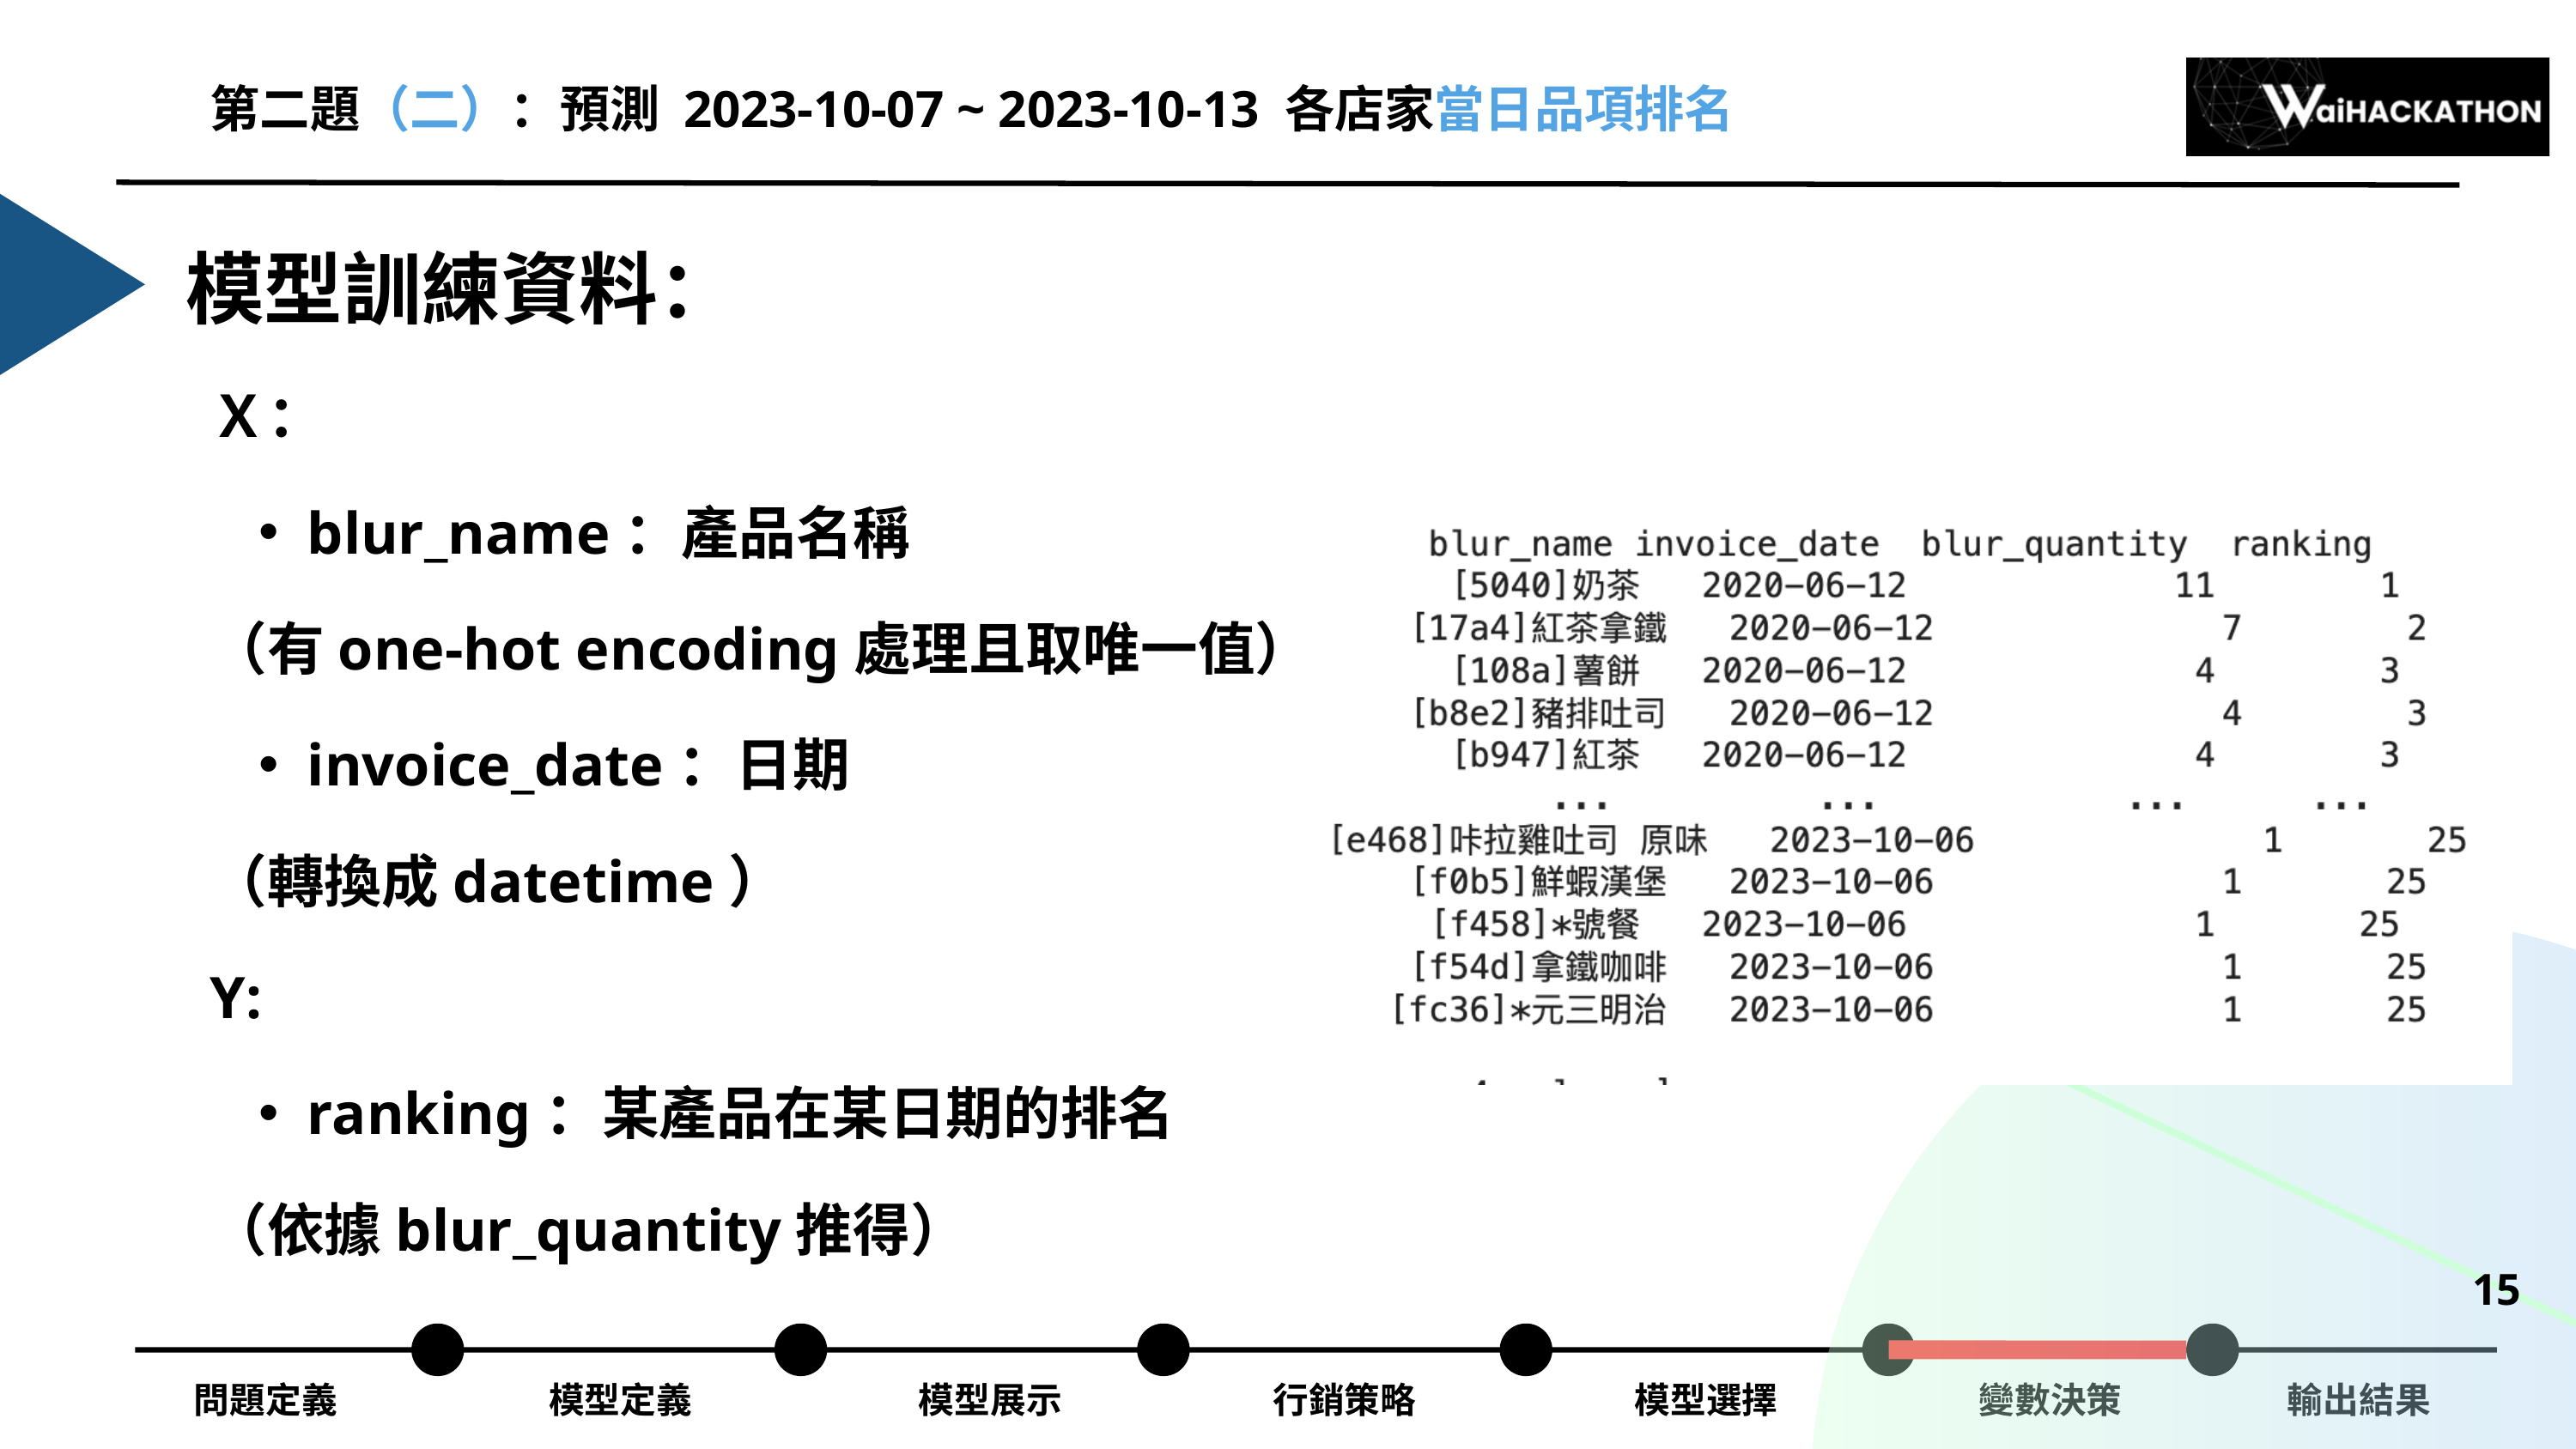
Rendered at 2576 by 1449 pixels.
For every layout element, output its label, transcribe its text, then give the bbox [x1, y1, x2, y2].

text_box 問題定義 [141, 1370, 391, 1422]
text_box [1136, 1323, 1190, 1377]
text_box [1309, 519, 2512, 1085]
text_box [0, 202, 166, 367]
text_box 行銷策略 [1220, 1370, 1469, 1422]
text_box Ｘ： blur_name：產品名稱 （有one-hot encoding處理且取唯一值） invoice_date：日期 （轉換成datetime） Y: ranking：某產品在某日期的排名 （依據blur_quantity推得） [210, 332, 2358, 1263]
text_box 模型訓練資料： [185, 223, 2051, 335]
text_box 模型展示 [866, 1370, 1115, 1422]
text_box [410, 1323, 465, 1377]
text_box [2186, 58, 2550, 156]
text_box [774, 1323, 828, 1377]
text_box 模型定義 [495, 1370, 745, 1422]
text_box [1810, 918, 2576, 1449]
text_box 模型選擇 [1582, 1370, 1806, 1422]
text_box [1499, 1323, 1553, 1377]
text_box 第二題（二）：預測 2023-10-07 ~ 2023-10-13 各店家當日品項排名 [210, 67, 2186, 138]
